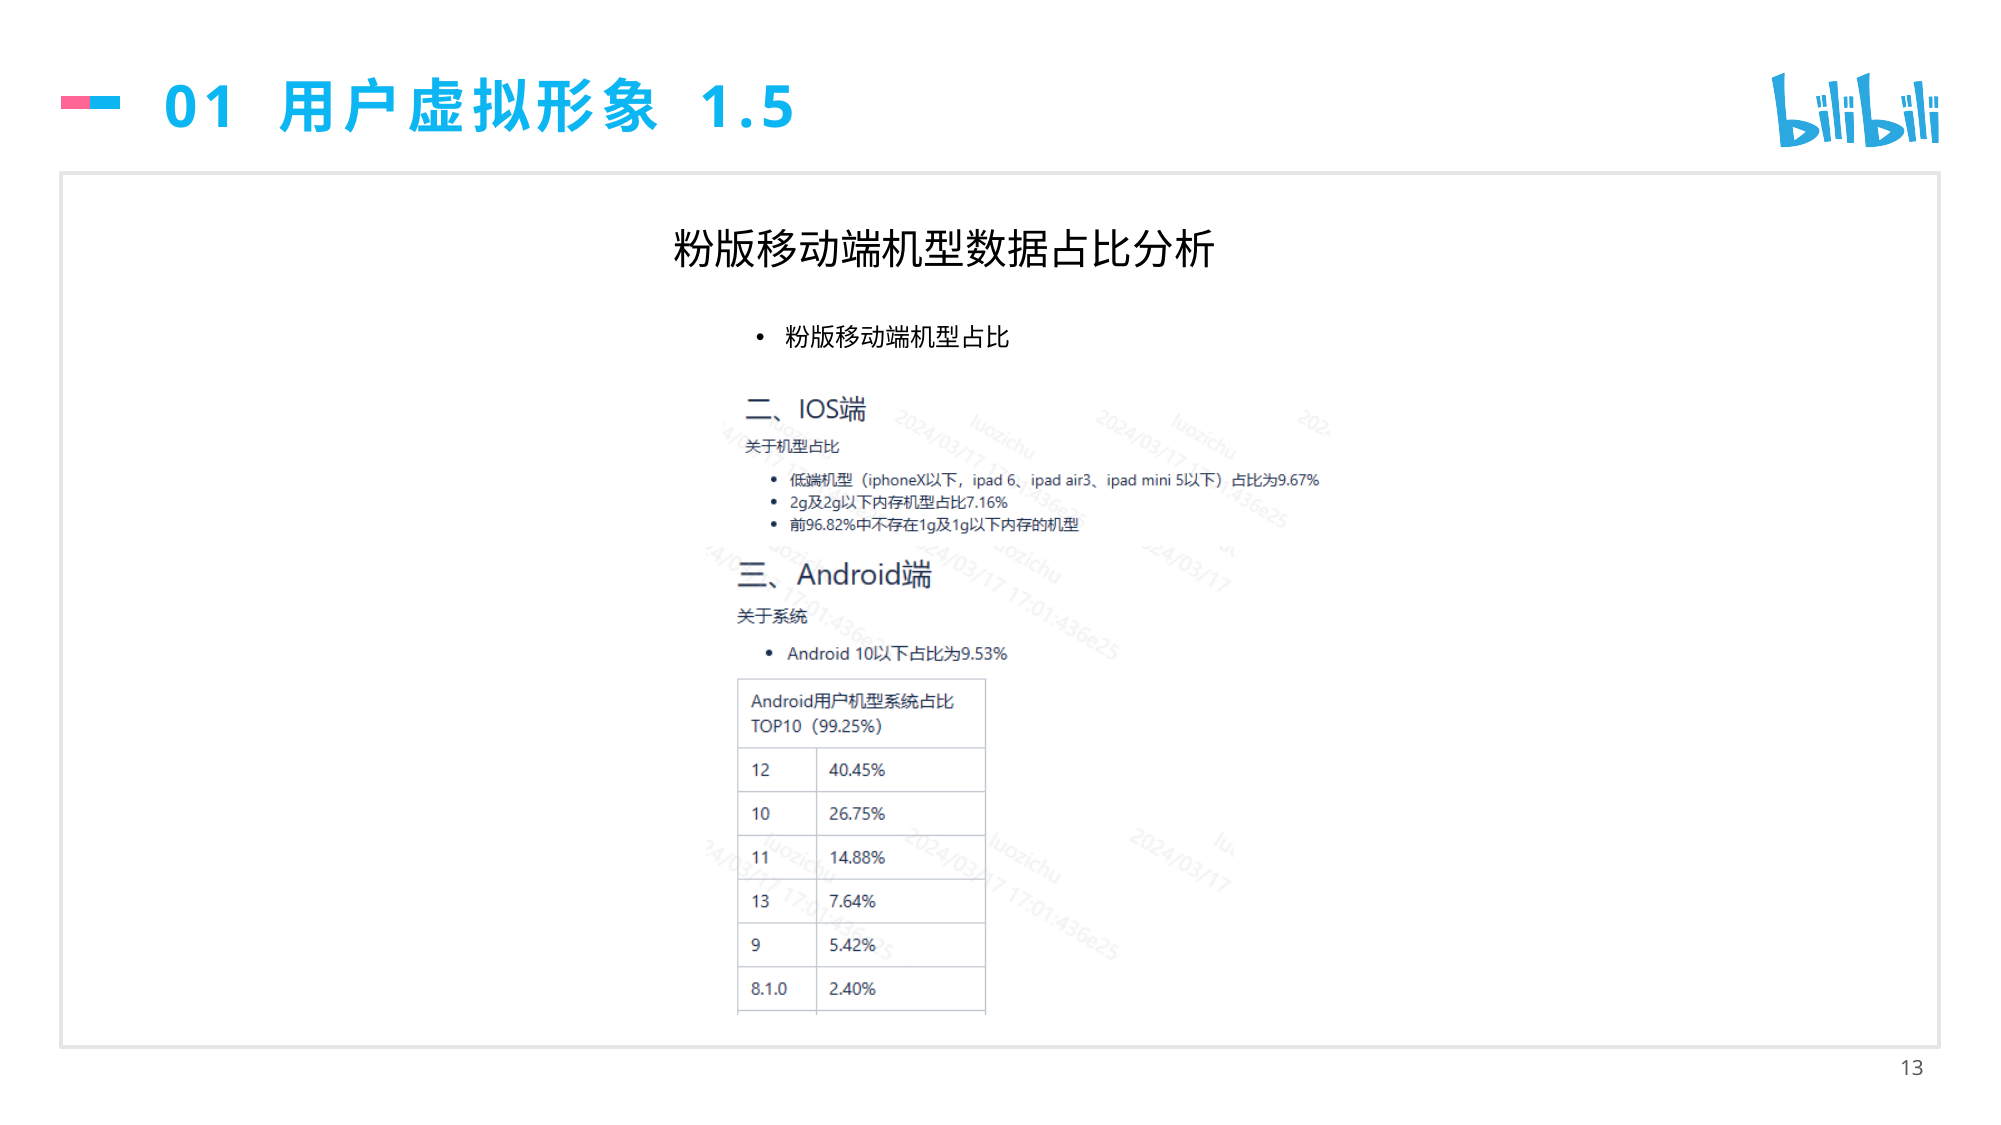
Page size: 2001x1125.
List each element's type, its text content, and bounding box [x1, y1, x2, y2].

text_box 粉版移动端机型数据占比分析 [658, 205, 1231, 281]
text_box [59, 171, 1941, 1049]
text_box 粉版移动端机型占比 [741, 308, 1026, 360]
title 01 用户虚拟形象 1.5 [149, 45, 1715, 164]
picture [706, 386, 1331, 1015]
